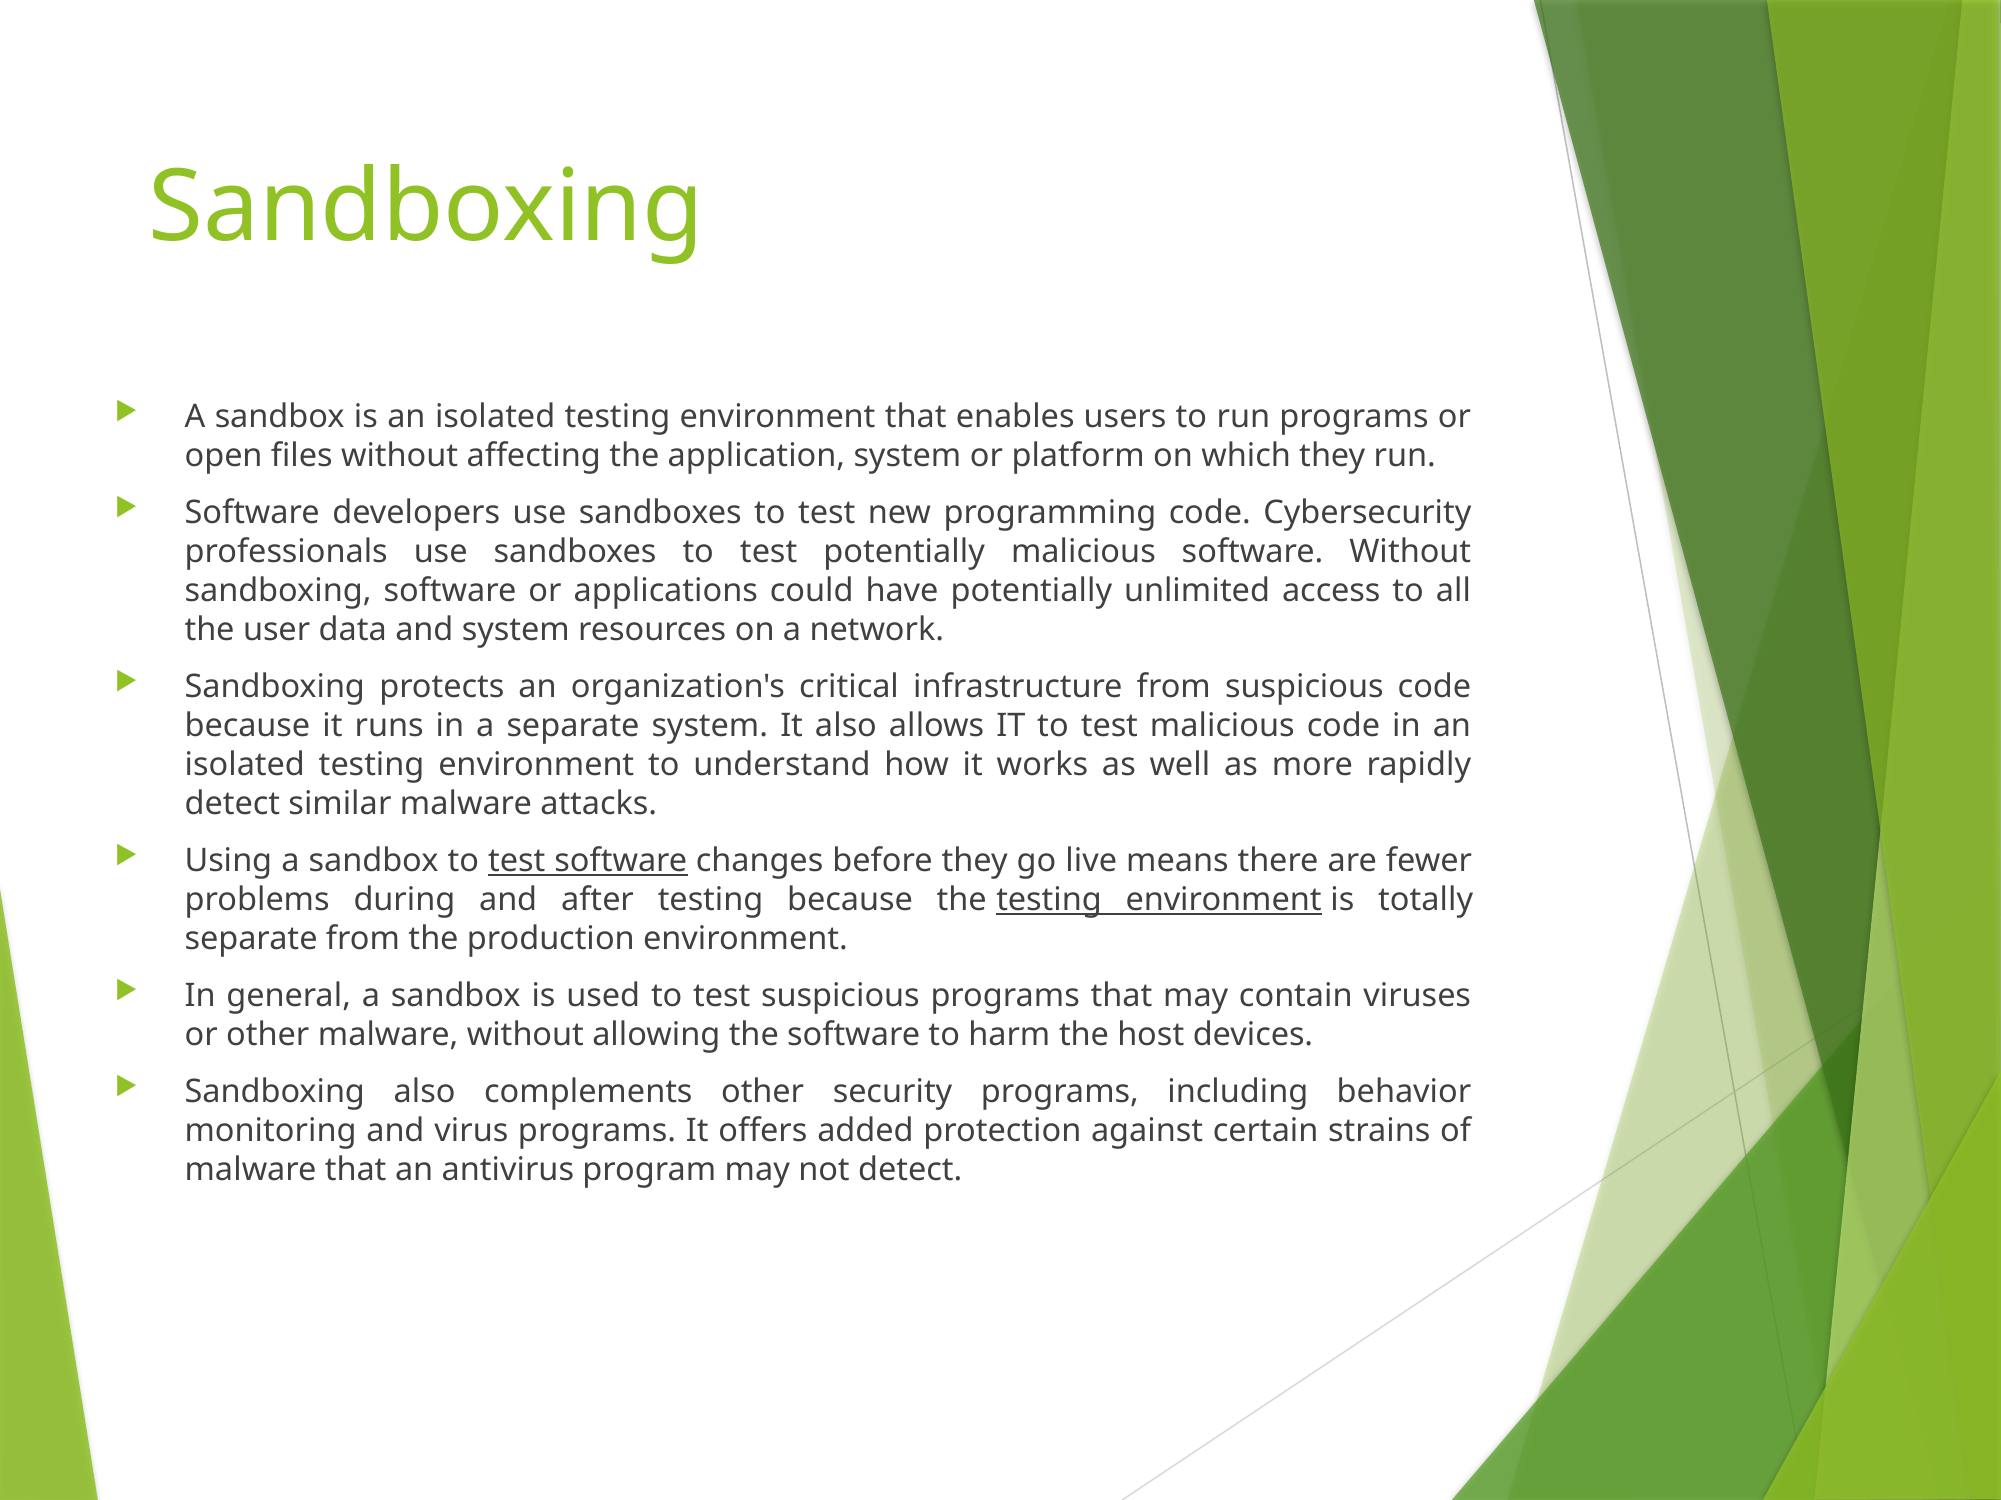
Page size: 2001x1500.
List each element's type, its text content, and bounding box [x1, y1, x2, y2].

title Sandboxing [133, 133, 1522, 423]
list A sandbox is an isolated testing environment that enables users to run programs or open files without affecting the application, system or platform on which they run. Software developers use sandboxes to test new programming code. Cybersecurity professionals use sandboxes to test potentially malicious software. Without sandboxing, software or applications could have potentially unlimited access to all the user data and system resources on a network. Sandboxing protects an organization's critical infrastructure from suspicious code because it runs in a separate system. It also allows IT to test malicious code in an isolated testing environment to understand how it works as well as more rapidly detect similar malware attacks. Using a sandbox to test software changes before they go live means there are fewer problems during and after testing because the testing environment is totally separate from the production environment. In general, a sandbox is used to test suspicious programs that may contain viruses or other malware, without allowing the software to harm the host devices. Sandboxing also complements other security programs, including behavior monitoring and virus programs. It offers added protection against certain strains of malware that an antivirus program may not detect. [99, 387, 1489, 1237]
